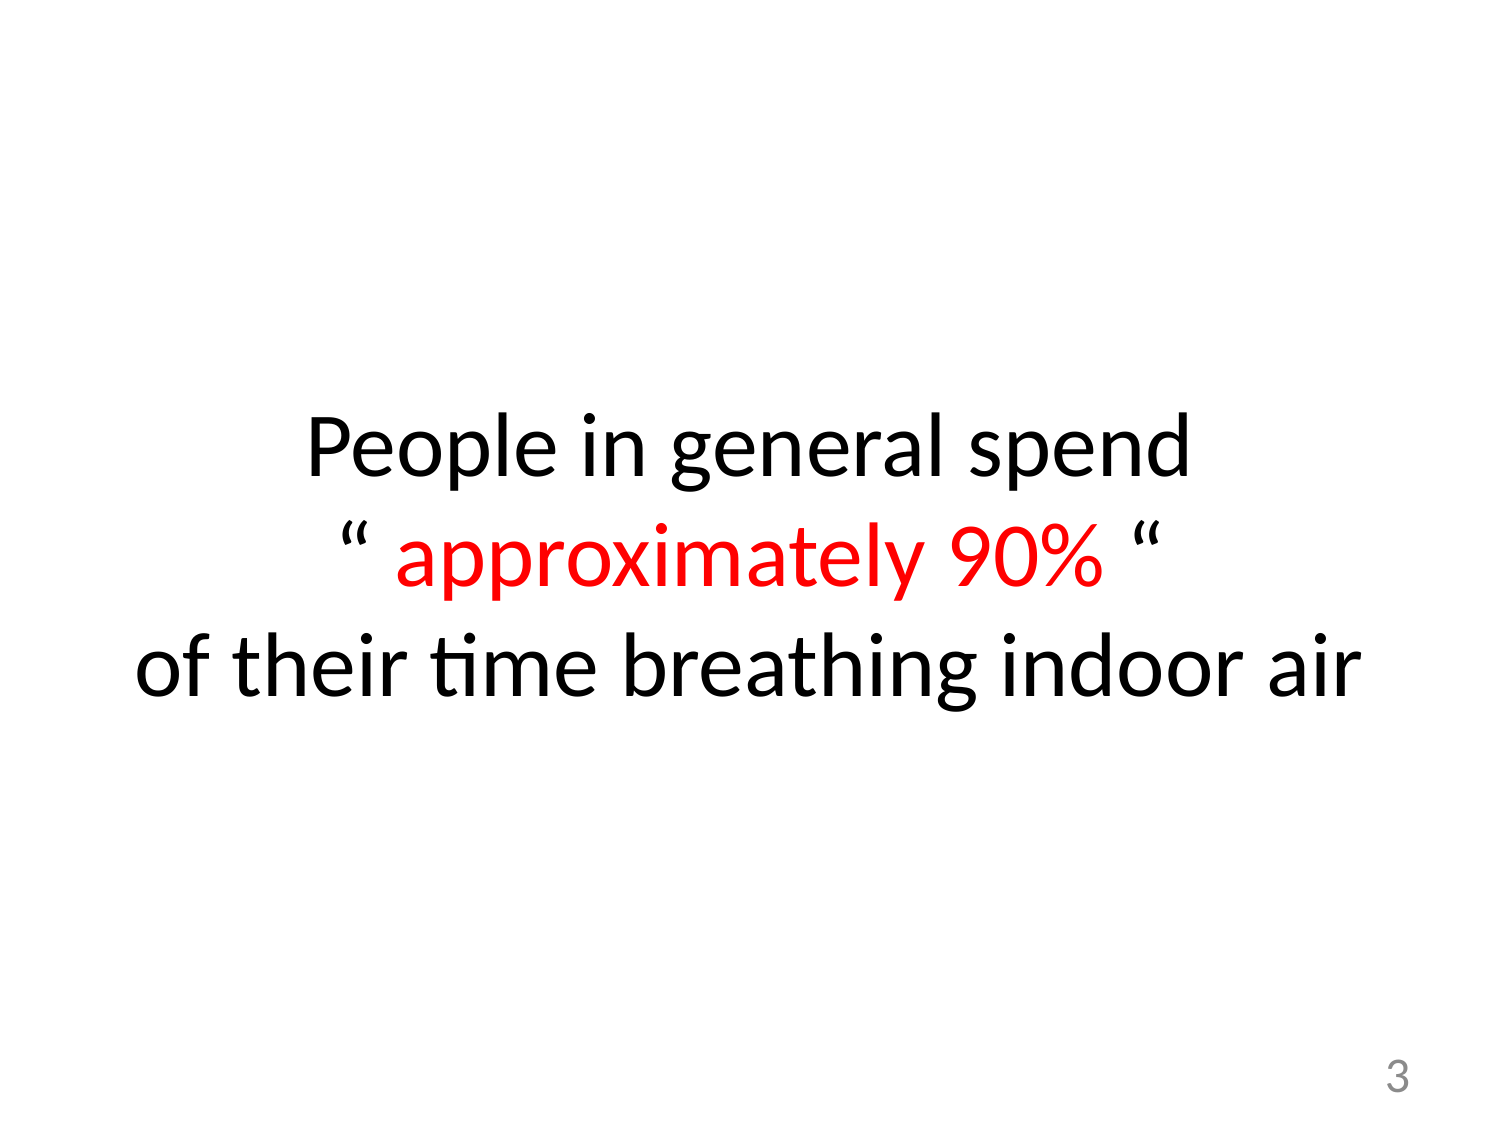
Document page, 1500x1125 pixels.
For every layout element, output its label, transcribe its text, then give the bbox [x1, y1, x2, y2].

title People in general spend “ approximately 90% “ of their time breathing indoor air [75, 362, 1425, 738]
slide_number 3 [1074, 1042, 1425, 1103]
